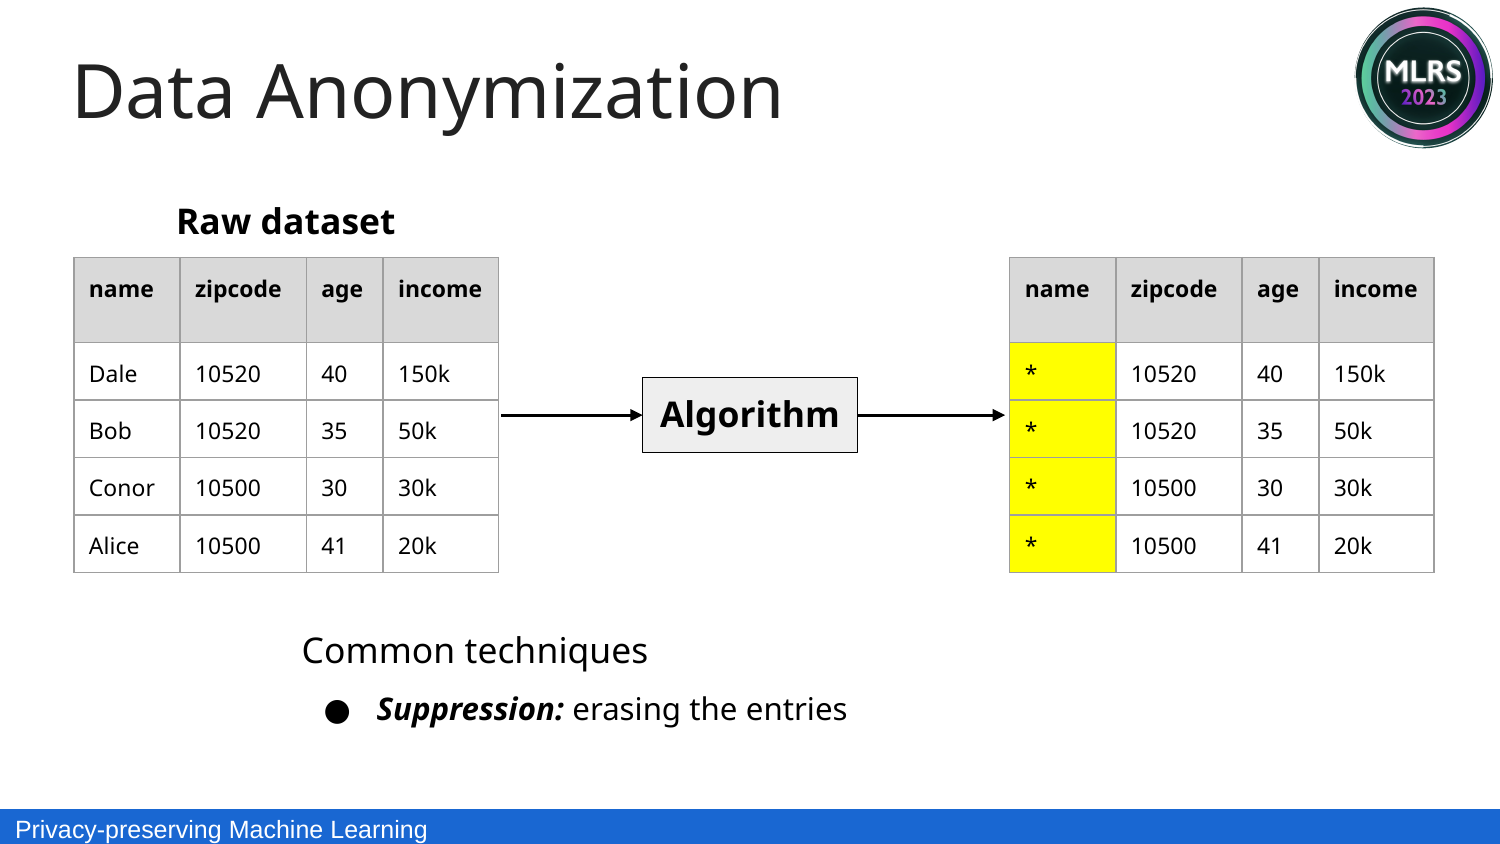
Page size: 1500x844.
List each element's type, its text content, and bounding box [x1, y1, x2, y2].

table_cell 40 [307, 343, 382, 399]
table_cell Alice [75, 516, 179, 572]
table_cell 35 [307, 401, 382, 457]
table_cell 30 [1243, 458, 1318, 514]
table_cell 10500 [181, 458, 306, 514]
table_cell 10500 [181, 516, 306, 572]
table_cell 30k [384, 458, 498, 514]
table_header income [1320, 258, 1433, 342]
text_box Raw dataset [143, 192, 429, 249]
table_cell 41 [1243, 516, 1318, 572]
table_cell 50k [1320, 401, 1433, 457]
table_cell 35 [1243, 401, 1318, 457]
table_cell * [1010, 458, 1115, 514]
table_cell 10500 [1117, 458, 1241, 514]
table_cell 10520 [1117, 343, 1241, 399]
table_header zipcode [181, 258, 306, 342]
table_cell * [1010, 516, 1115, 572]
table_cell 30 [307, 458, 382, 514]
table_cell 50k [384, 401, 498, 457]
table_cell * [1010, 343, 1115, 399]
text_box Algorithm [642, 377, 858, 453]
table_cell 30k [1320, 458, 1433, 514]
table_header name [75, 258, 179, 342]
table_cell 10520 [181, 343, 306, 399]
picture [1375, 7, 1493, 133]
table_header income [384, 258, 498, 342]
table_cell 10520 [181, 401, 306, 457]
table_header name [1010, 258, 1115, 342]
table_cell 20k [1320, 516, 1433, 572]
table_header zipcode [1117, 258, 1241, 342]
table_cell 150k [384, 343, 498, 399]
table_cell Dale [75, 343, 179, 399]
table_header age [307, 258, 382, 342]
table_cell 10500 [1117, 516, 1241, 572]
table_cell Conor [75, 458, 179, 514]
table_cell 20k [384, 516, 498, 572]
table_cell * [1010, 401, 1115, 457]
table_cell 150k [1320, 343, 1433, 399]
table_cell Bob [75, 401, 179, 457]
table_cell 41 [307, 516, 382, 572]
table_header age [1243, 258, 1318, 342]
text_box Data Anonymization [55, 28, 1467, 149]
text_box Common techniques Suppression: erasing the entries [286, 591, 1214, 735]
table_cell 40 [1243, 343, 1318, 399]
table_cell 10520 [1117, 401, 1241, 457]
